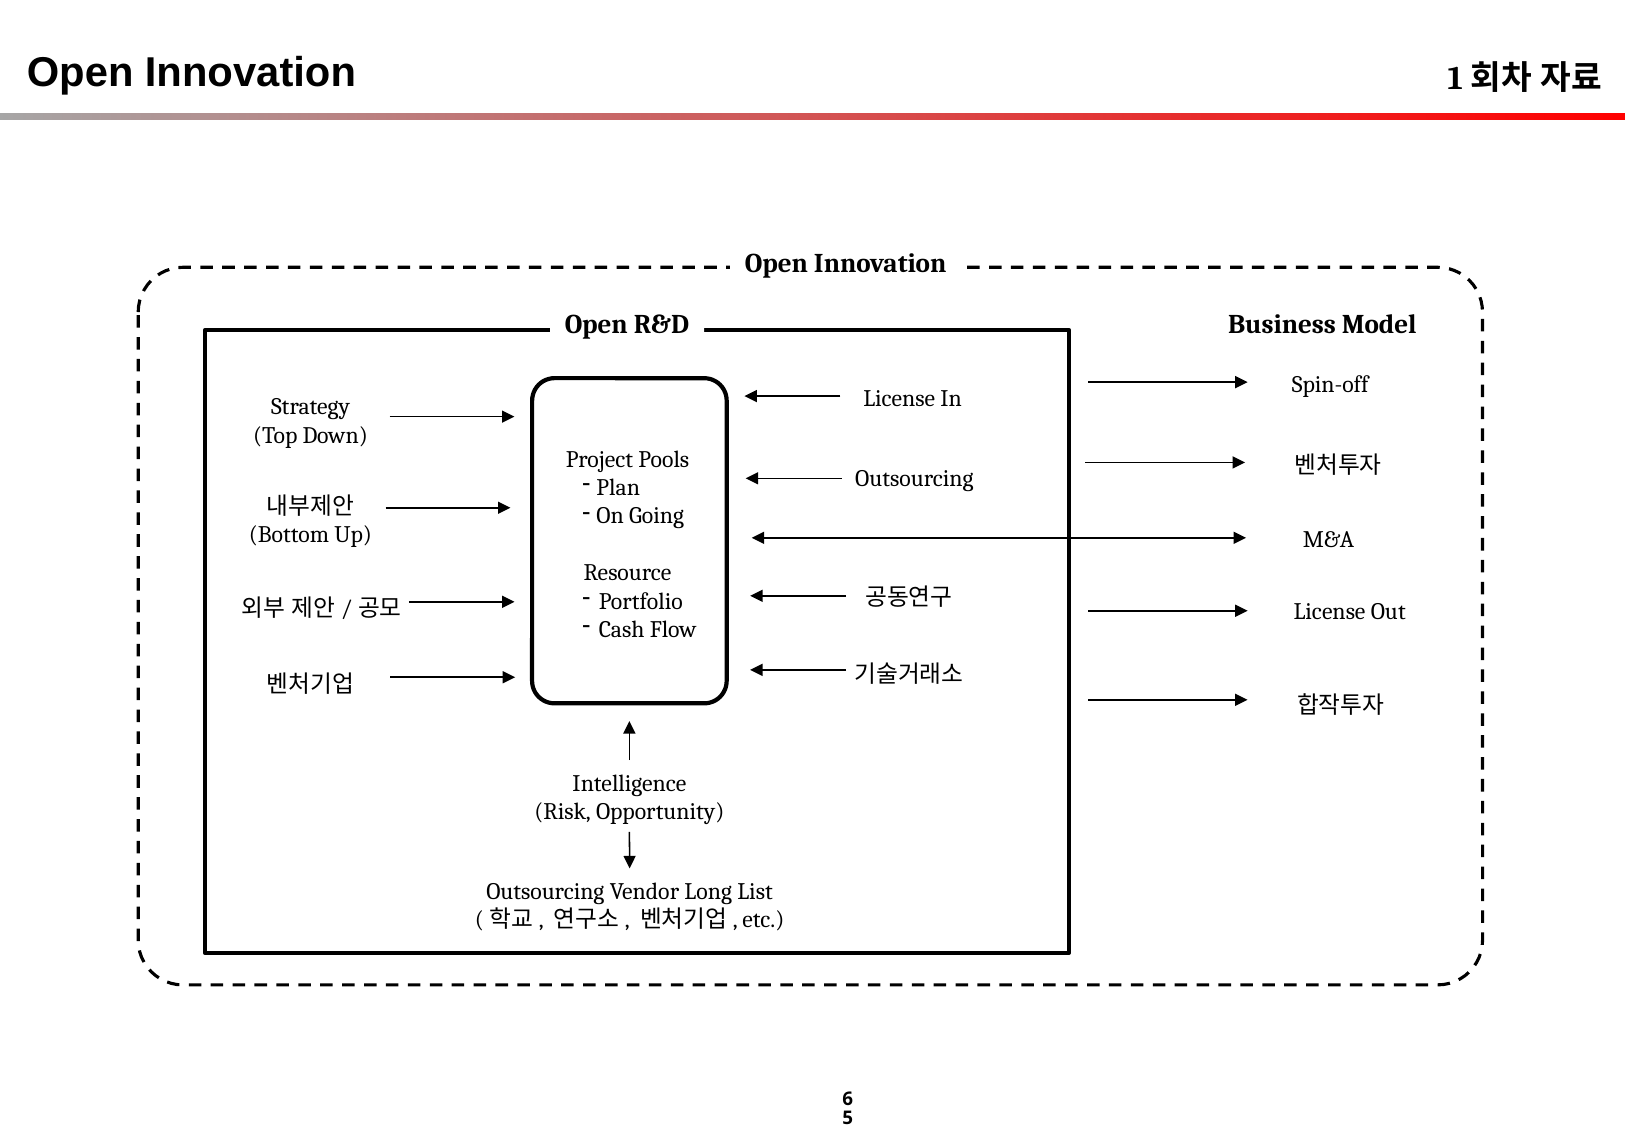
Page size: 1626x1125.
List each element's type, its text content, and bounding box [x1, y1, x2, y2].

text_box Open Innovation [730, 238, 962, 286]
text_box 합작투자 [1282, 682, 1400, 726]
text_box Spin-off [1277, 361, 1384, 405]
text_box 벤처투자 [1279, 442, 1397, 486]
text_box License Out [1278, 588, 1421, 632]
slide_number 65 [827, 1080, 869, 1119]
text_box Open R&D [550, 298, 705, 347]
text_box Business Model [1213, 298, 1432, 347]
text_box Open Innovation [12, 36, 372, 102]
text_box 1회차 자료 [1432, 48, 1617, 104]
text_box [203, 328, 1071, 955]
text_box M&A [1288, 516, 1370, 560]
text_box [136, 265, 1485, 988]
